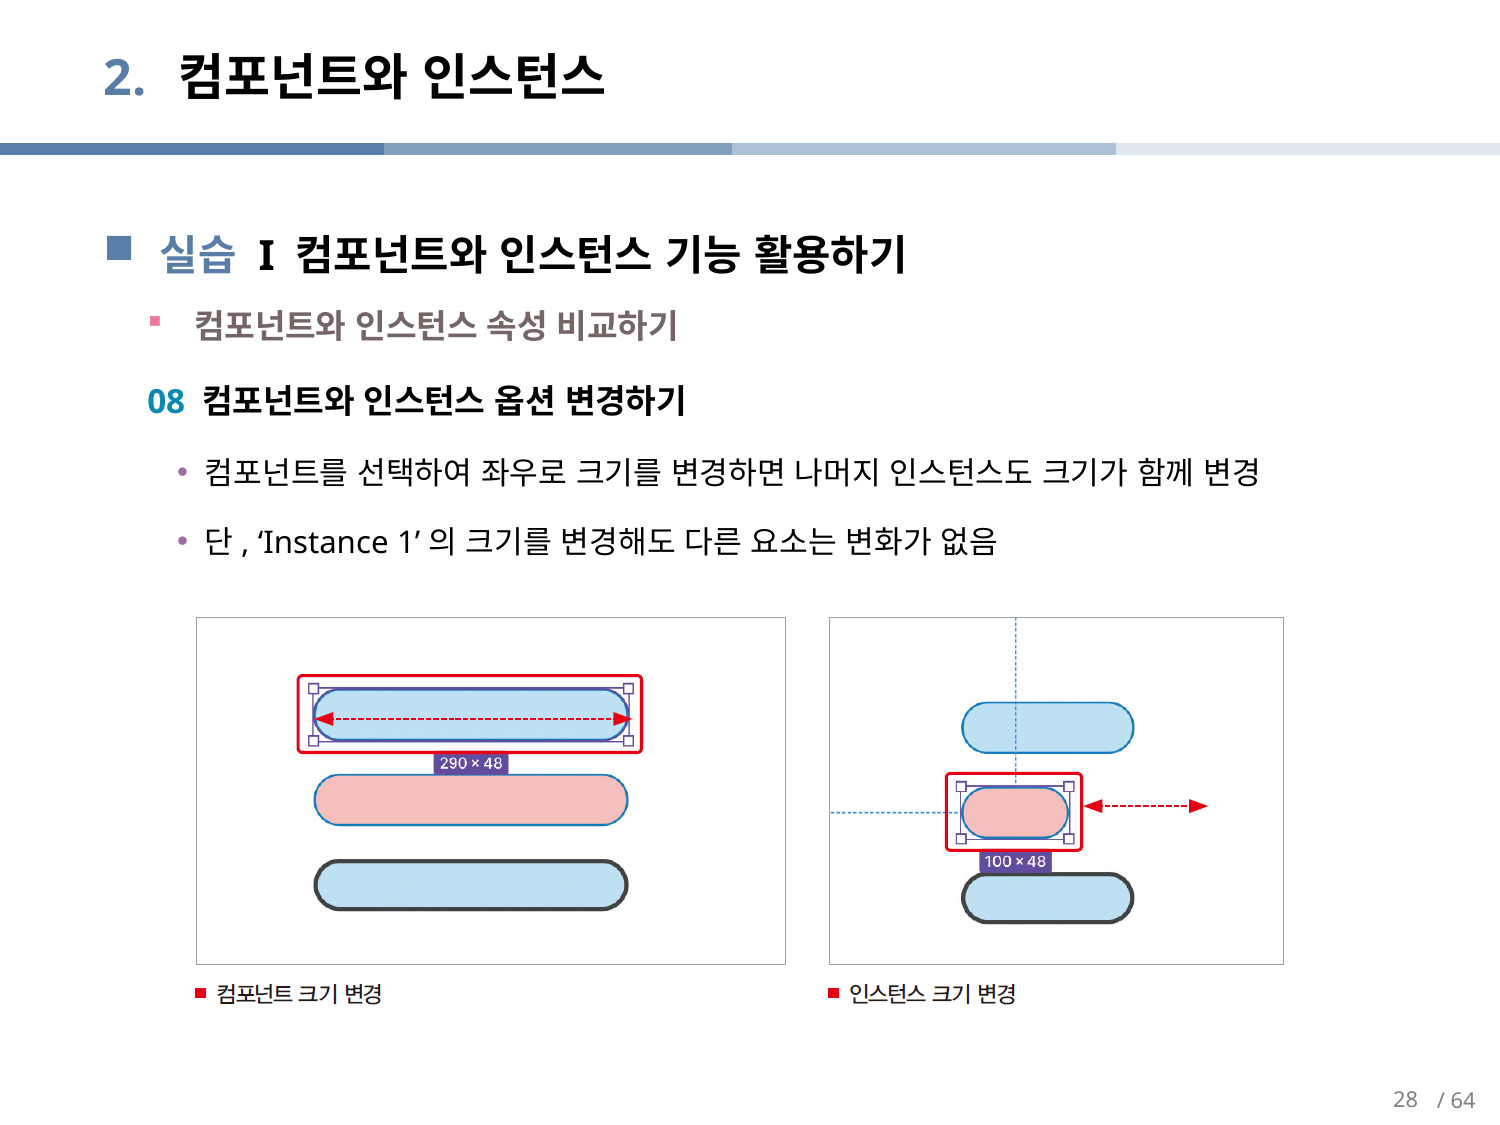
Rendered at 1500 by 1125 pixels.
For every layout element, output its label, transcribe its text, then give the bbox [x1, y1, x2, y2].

list 실습 I 컴포넌트와 인스턴스 기능 활용하기 컴포넌트와 인스턴스 속성 비교하기 08 컴포넌트와 인스턴스 옵션 변경하기 컴포넌트를 선택하여 좌우로 크기를 변경하면 나머지 인스턴스도 크기가 함께 변경 단, ‘Instance 1’의 크기를 변경해도 다른 요소는 변화가 없음 [88, 196, 1436, 1083]
title 컴포넌트와 인스턴스 [88, 30, 1211, 121]
picture [170, 597, 1307, 1040]
